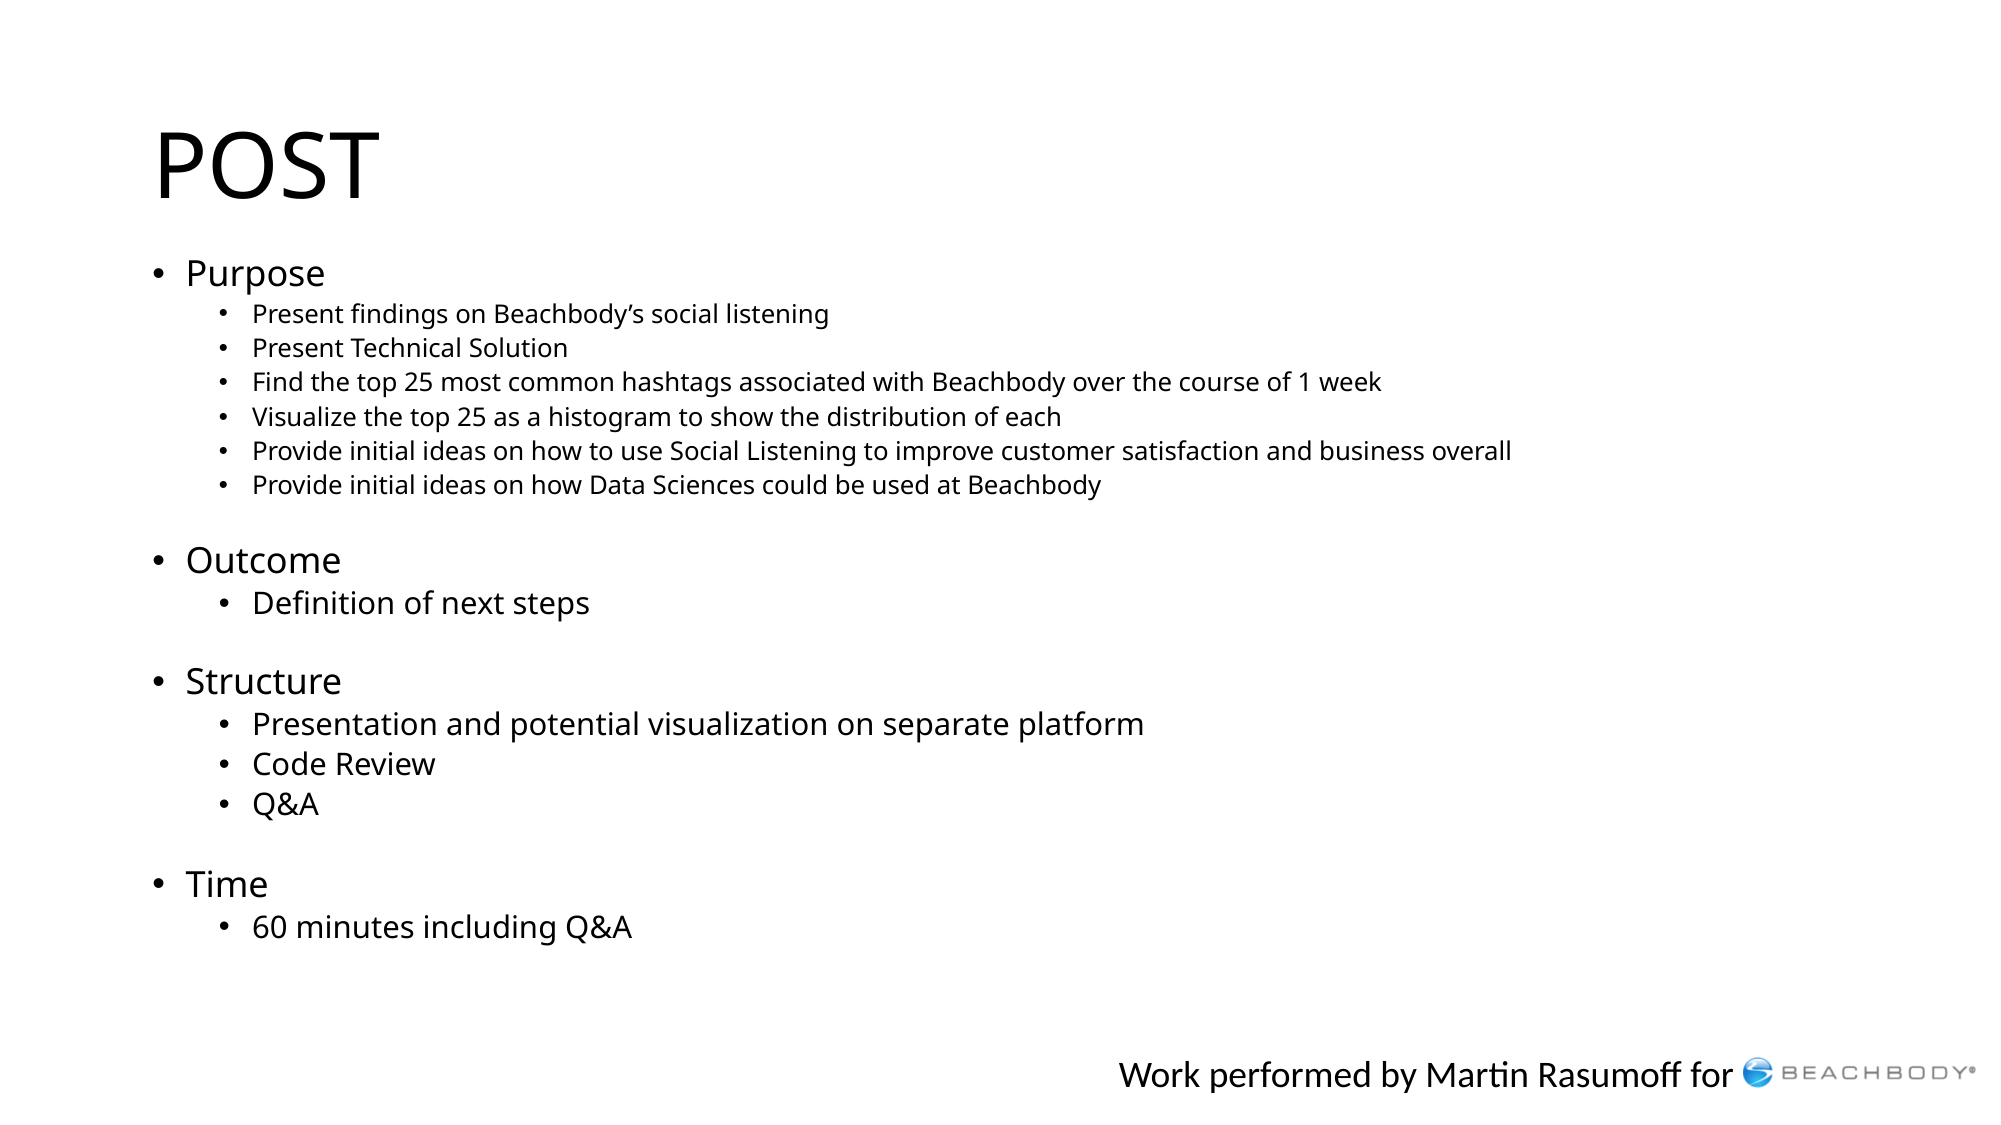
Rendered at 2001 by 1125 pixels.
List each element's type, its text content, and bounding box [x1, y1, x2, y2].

picture [1735, 1052, 1988, 1093]
title POST [137, 59, 1863, 247]
list Purpose Present findings on Beachbody’s social listening Present Technical Solution Find the top 25 most common hashtags associated with Beachbody over the course of 1 week Visualize the top 25 as a histogram to show the distribution of each Provide initial ideas on how to use Social Listening to improve customer satisfaction and business overall Provide initial ideas on how Data Sciences could be used at Beachbody Outcome Definition of next steps Structure Presentation and potential visualization on separate platform Code Review Q&A Time 60 minutes including Q&A [137, 247, 1863, 962]
